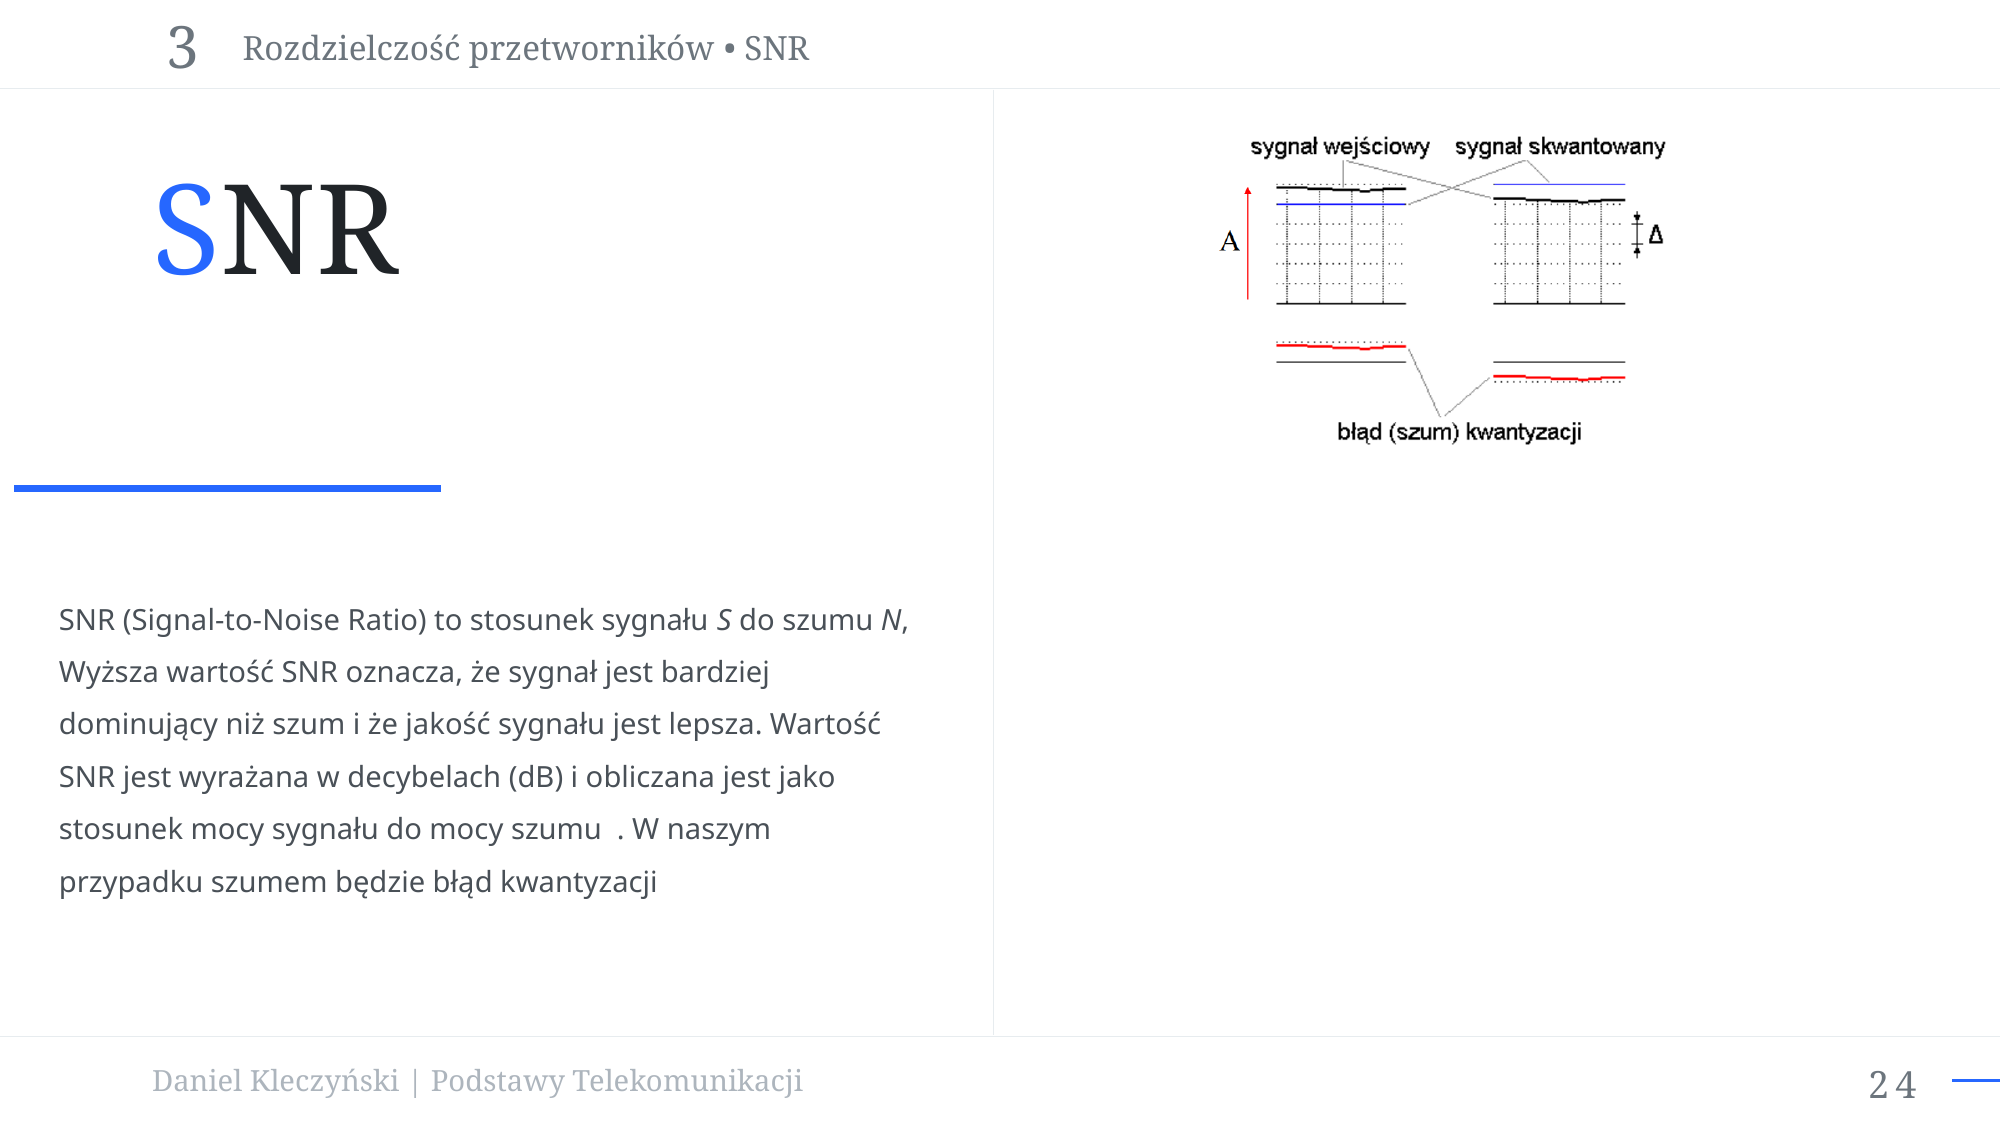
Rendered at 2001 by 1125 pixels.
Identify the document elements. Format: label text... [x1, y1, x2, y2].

list 3 [137, 0, 227, 90]
list Rozdzielczość przetworników • SNR [227, 0, 1939, 90]
picture [1197, 123, 1698, 448]
list SNR [137, 142, 993, 506]
